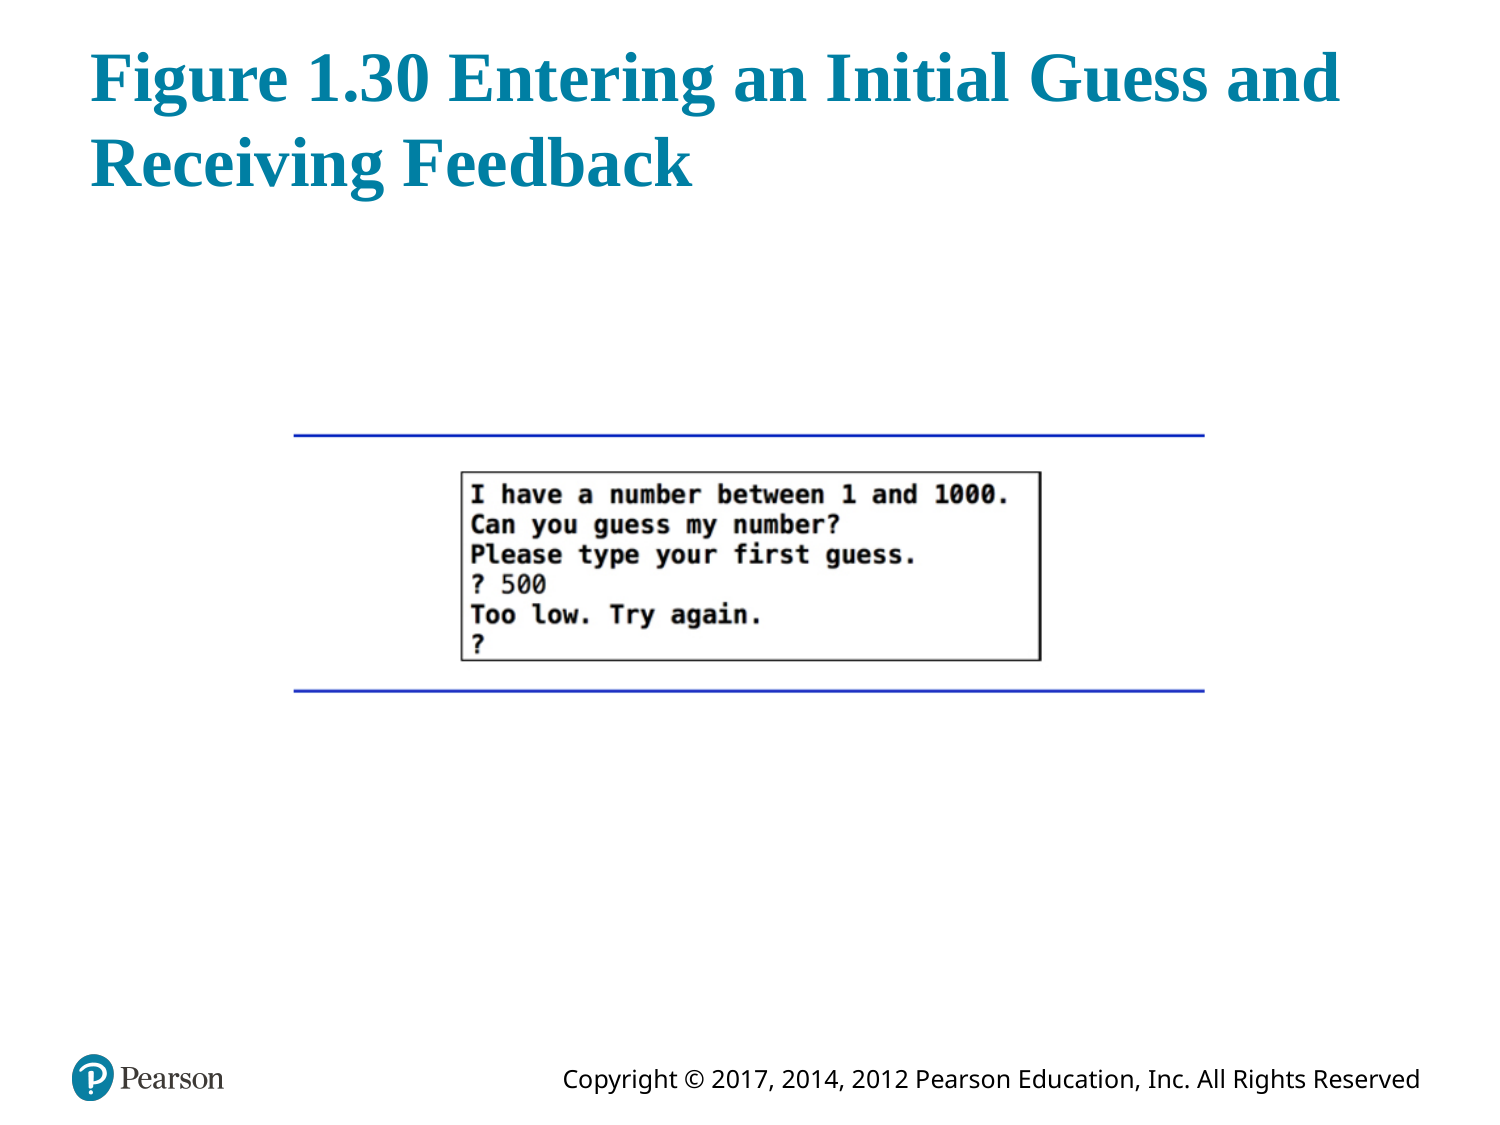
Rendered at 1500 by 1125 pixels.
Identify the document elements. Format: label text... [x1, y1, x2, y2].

picture [72, 1087, 83, 1101]
picture [98, 1054, 224, 1101]
picture [293, 432, 1205, 697]
title Figure 1.30 Entering an Initial Guess and Receiving Feedback [75, 40, 1425, 216]
picture [72, 1054, 88, 1070]
picture [80, 1063, 106, 1088]
